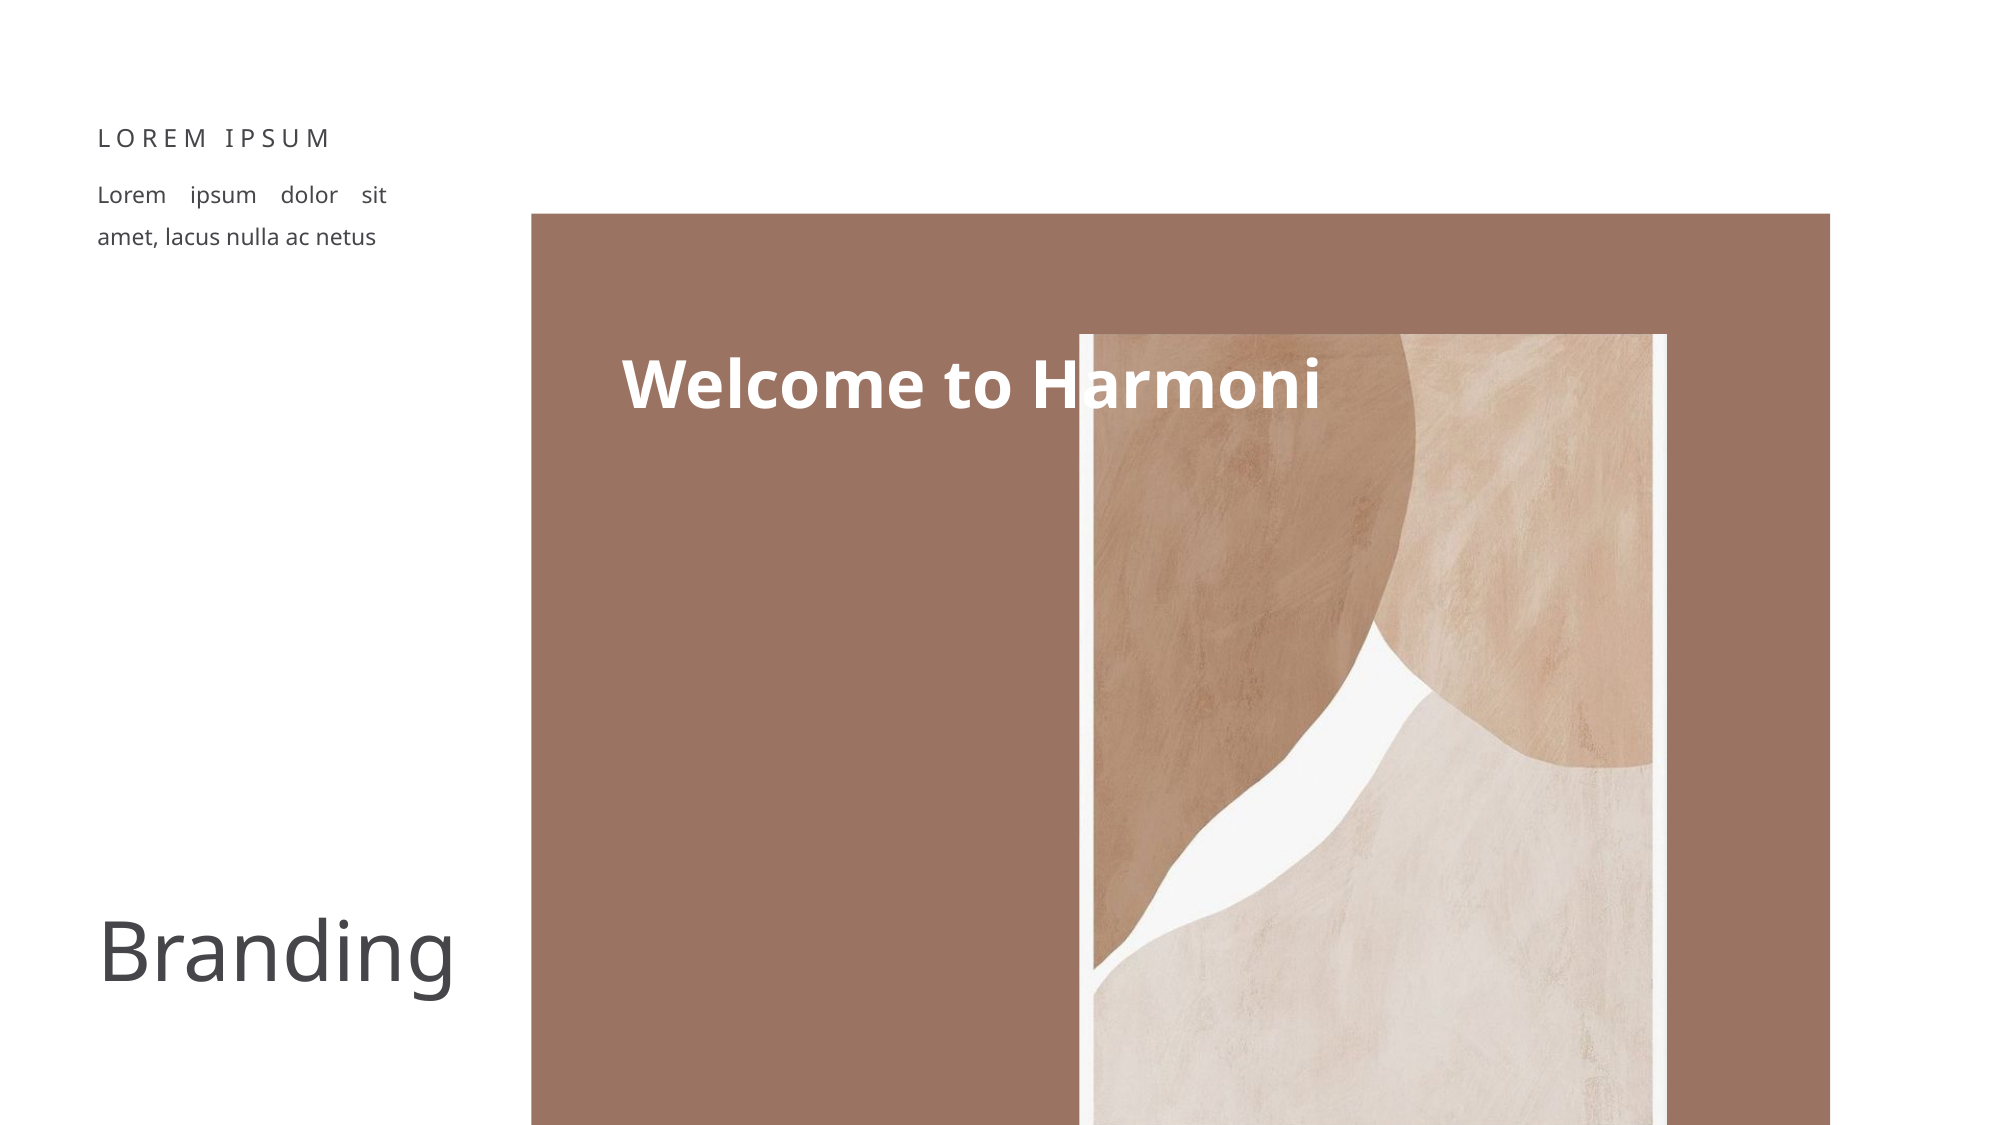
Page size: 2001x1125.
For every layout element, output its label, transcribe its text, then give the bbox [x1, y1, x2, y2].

text_box Lorem ipsum dolor sit amet, lacus nulla ac netus [82, 159, 402, 258]
text_box Branding [82, 891, 728, 1006]
text_box [530, 213, 1831, 1125]
picture [1079, 334, 1668, 1125]
text_box LOREM IPSUM [82, 114, 532, 160]
text_box Welcome to Harmoni [492, 334, 1073, 588]
